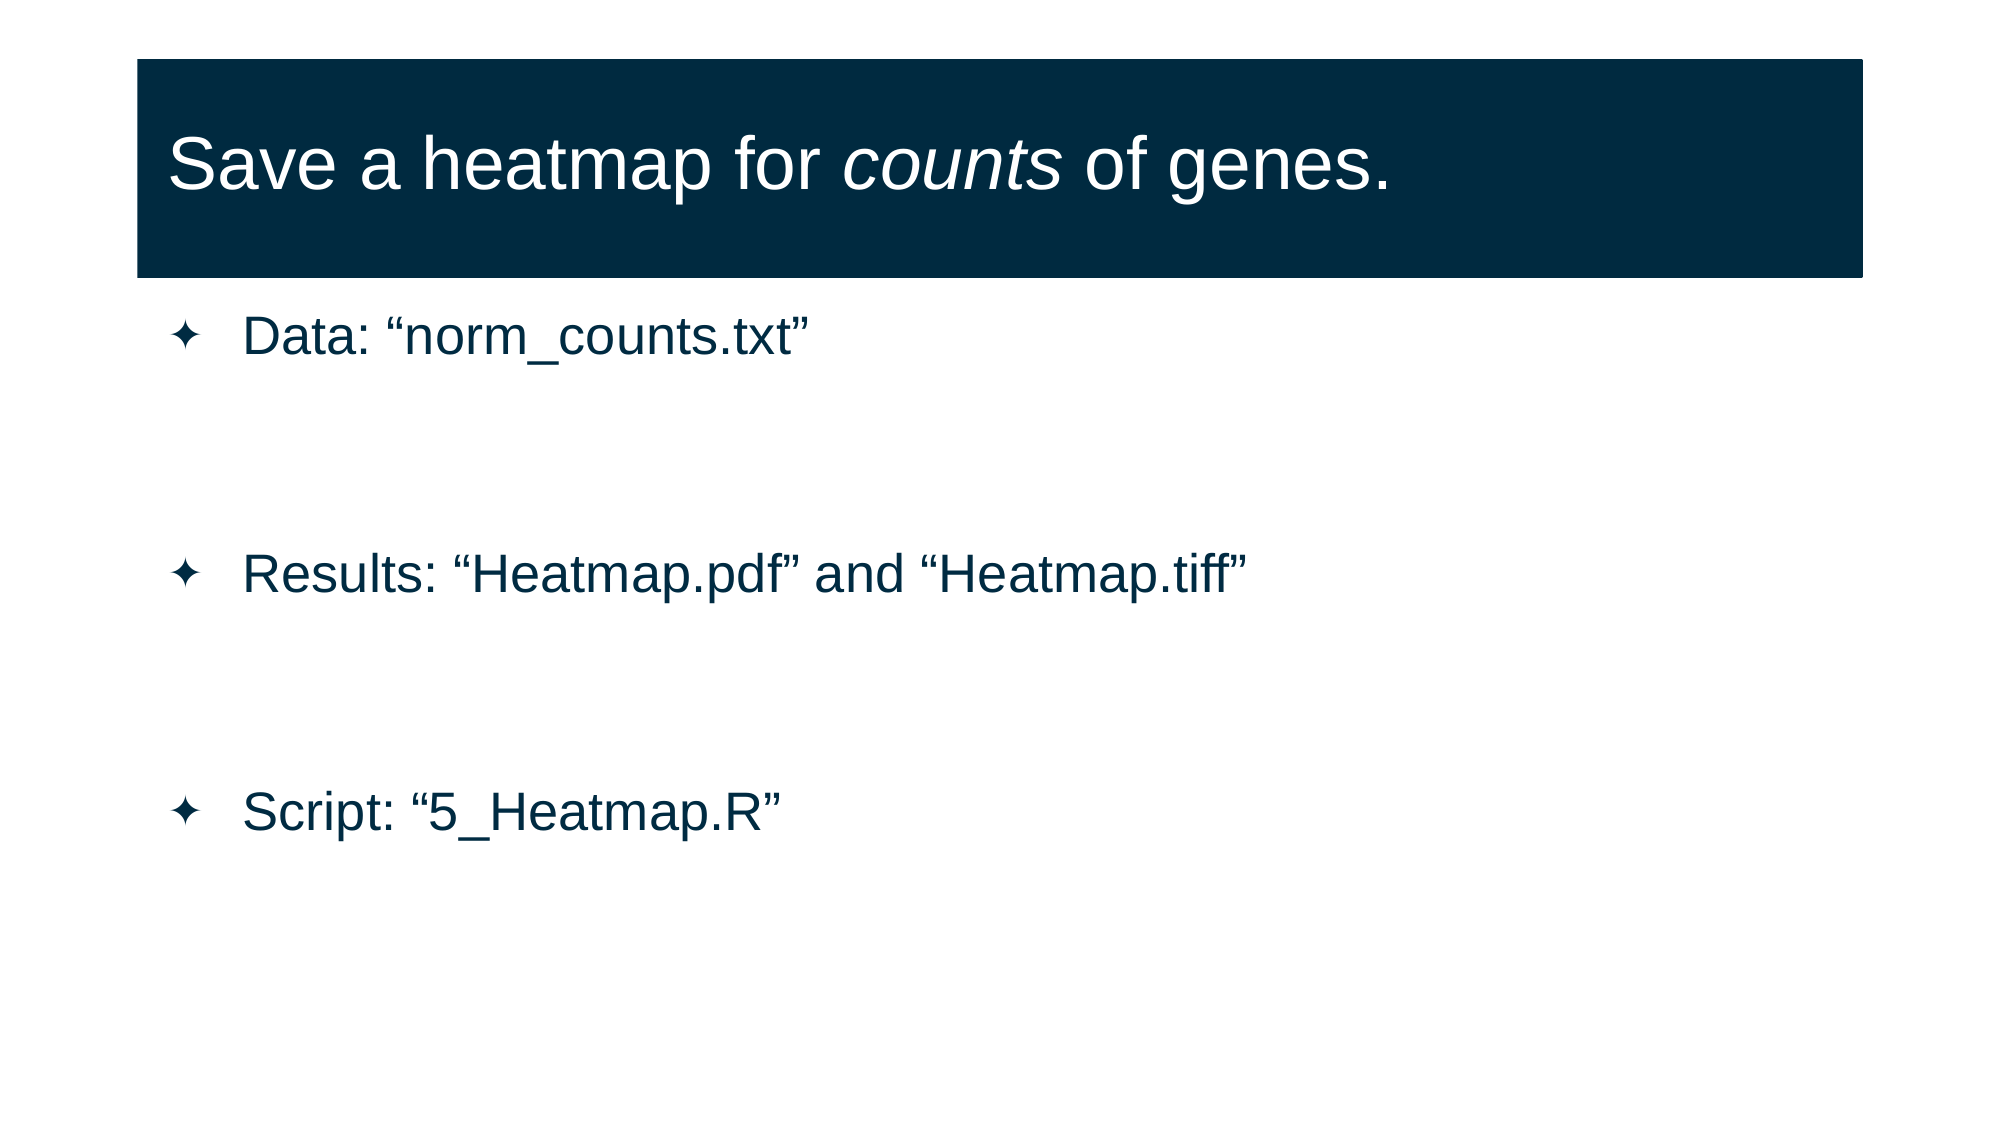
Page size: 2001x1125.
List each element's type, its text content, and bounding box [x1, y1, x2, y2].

title Save a heatmap for counts of genes. [137, 59, 1863, 278]
list Data: “norm_counts.txt” Results: “Heatmap.pdf” and “Heatmap.tiff” Script: “5_Heatmap.R” [137, 307, 1863, 933]
